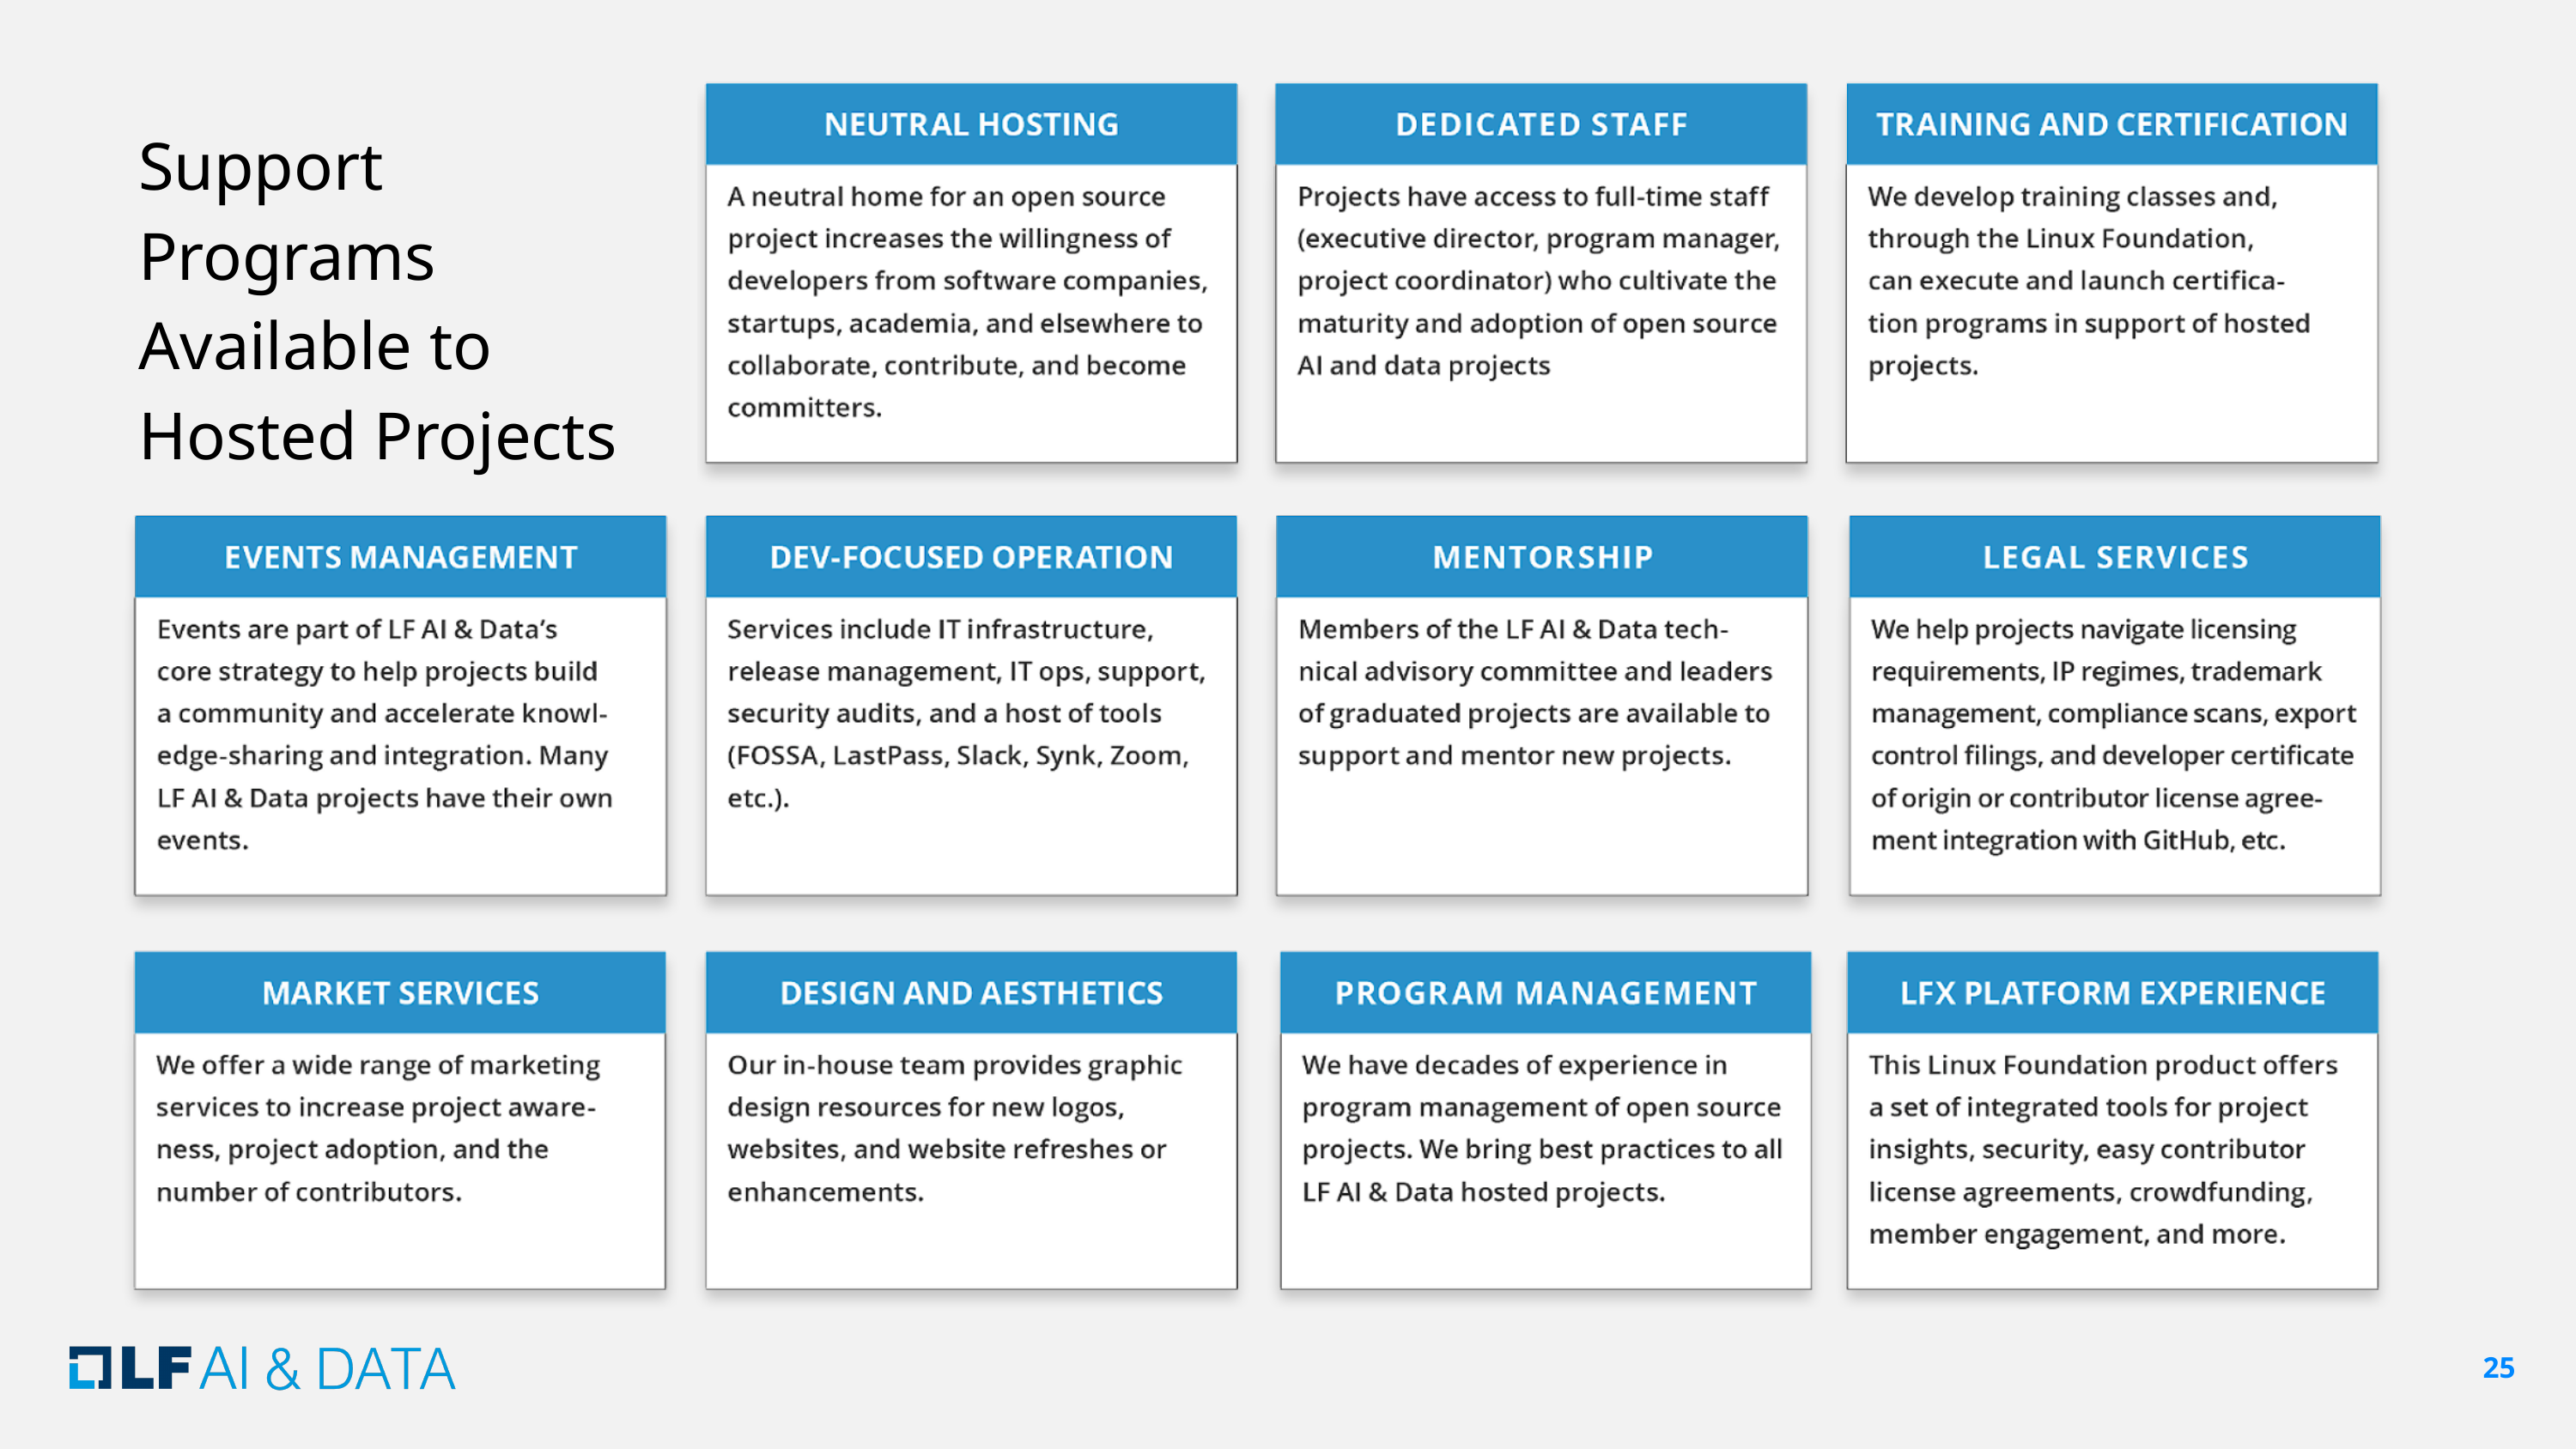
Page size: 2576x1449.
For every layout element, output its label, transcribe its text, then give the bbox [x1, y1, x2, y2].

picture [107, 64, 2409, 1314]
slide_number ‹#› [2386, 1313, 2542, 1425]
picture [61, 1341, 461, 1397]
